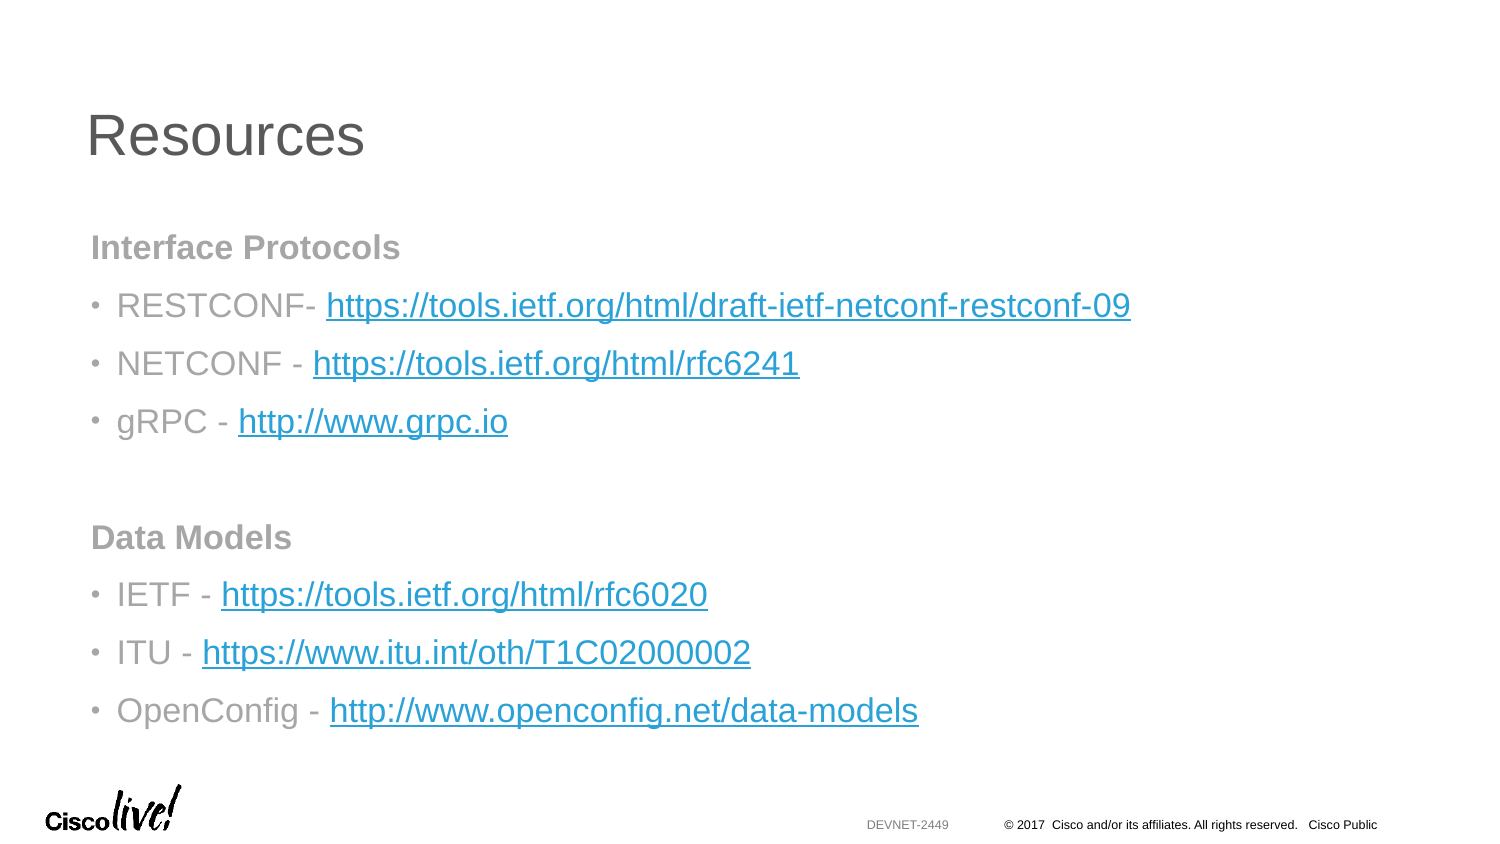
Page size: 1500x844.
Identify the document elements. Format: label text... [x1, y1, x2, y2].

picture [45, 784, 182, 835]
text_box DEVNET-2449 [856, 811, 975, 837]
title Resources [71, 55, 1441, 176]
list Interface Protocols RESTCONF- https://tools.ietf.org/html/draft-ietf-netconf-restconf-09 NETCONF - https://tools.ietf.org/html/rfc6241 gRPC - http://www.grpc.io Data Models IETF - https://tools.ietf.org/html/rfc6020 ITU - https://www.itu.int/oth/T1C02000002 OpenConfig - http://www.openconfig.net/data-models [75, 221, 1434, 741]
